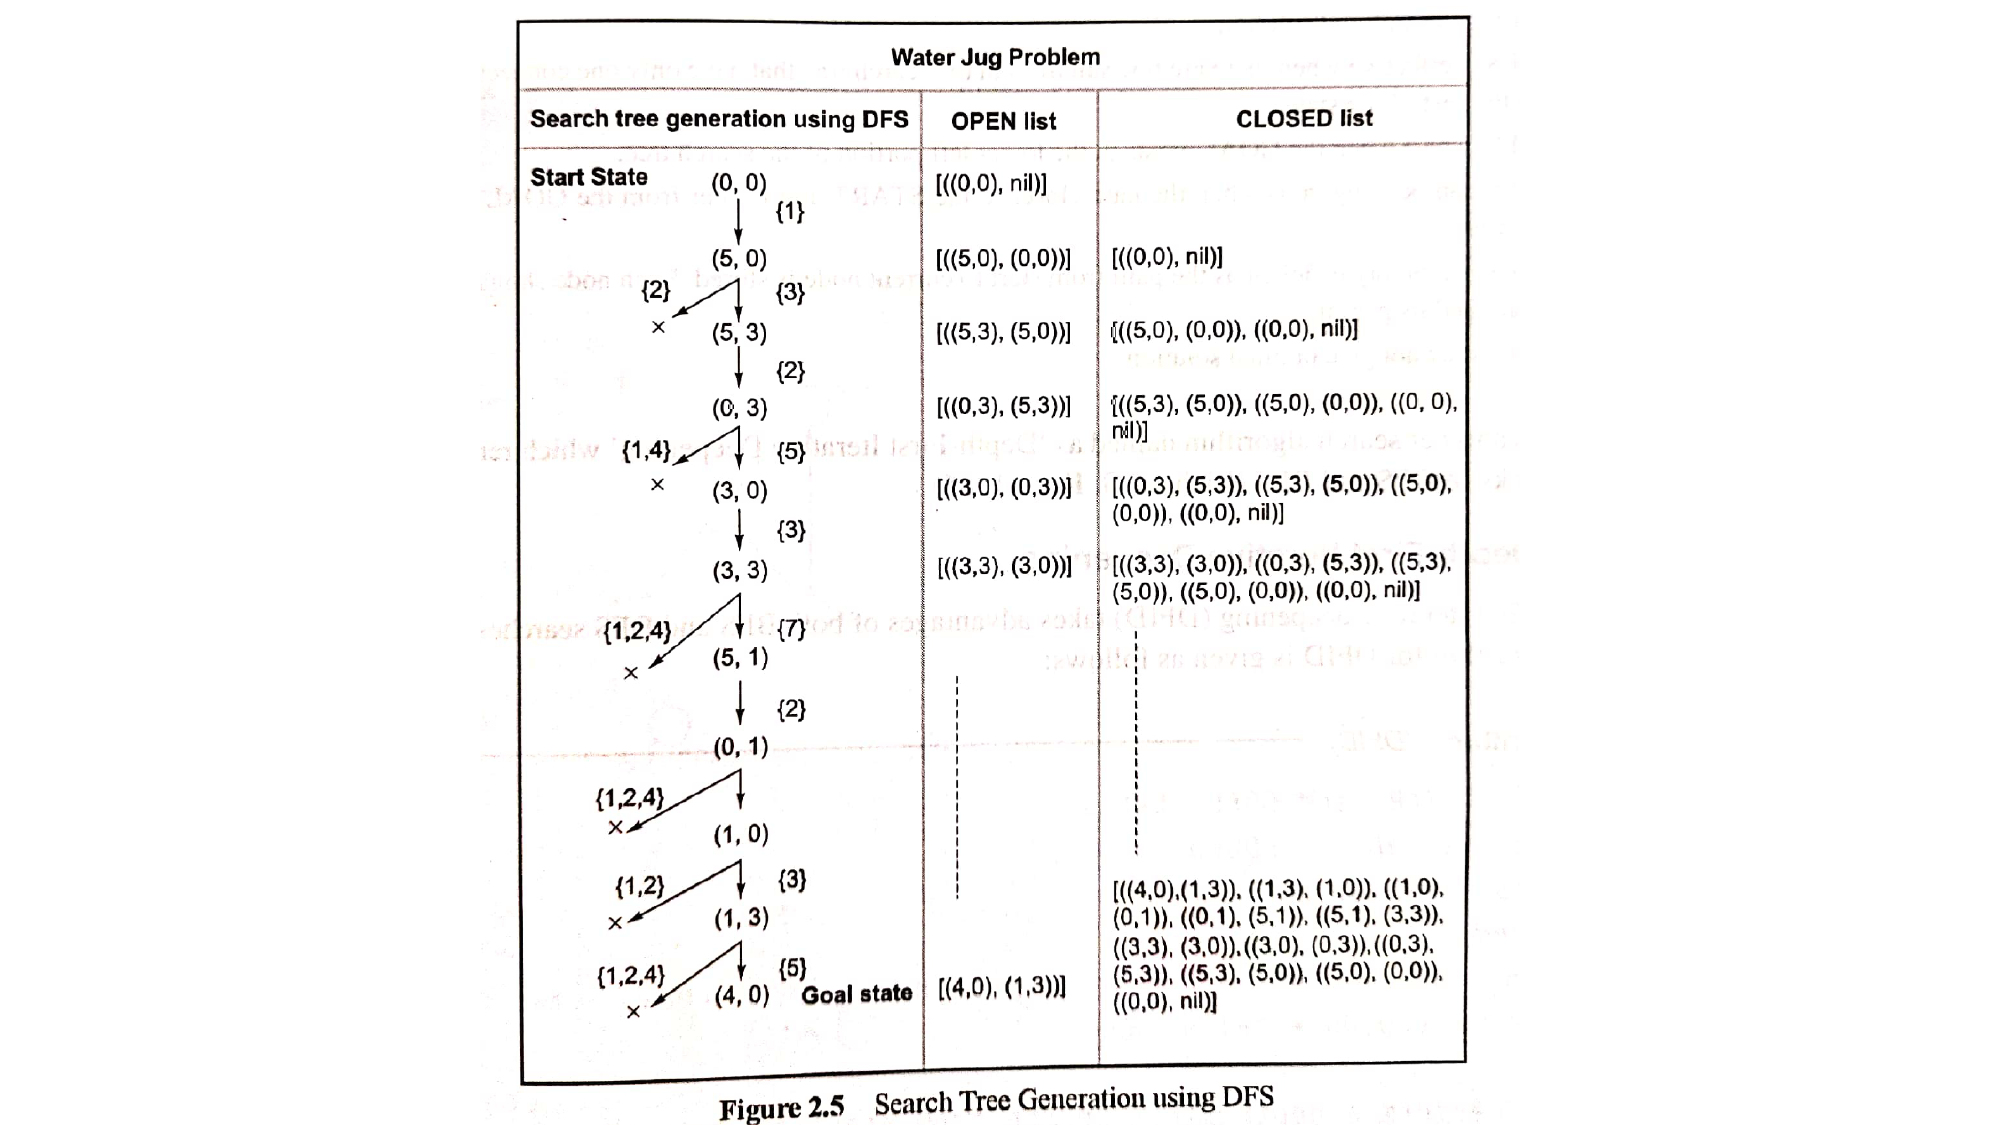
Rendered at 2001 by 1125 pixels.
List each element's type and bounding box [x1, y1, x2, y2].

picture [480, 0, 1519, 1125]
